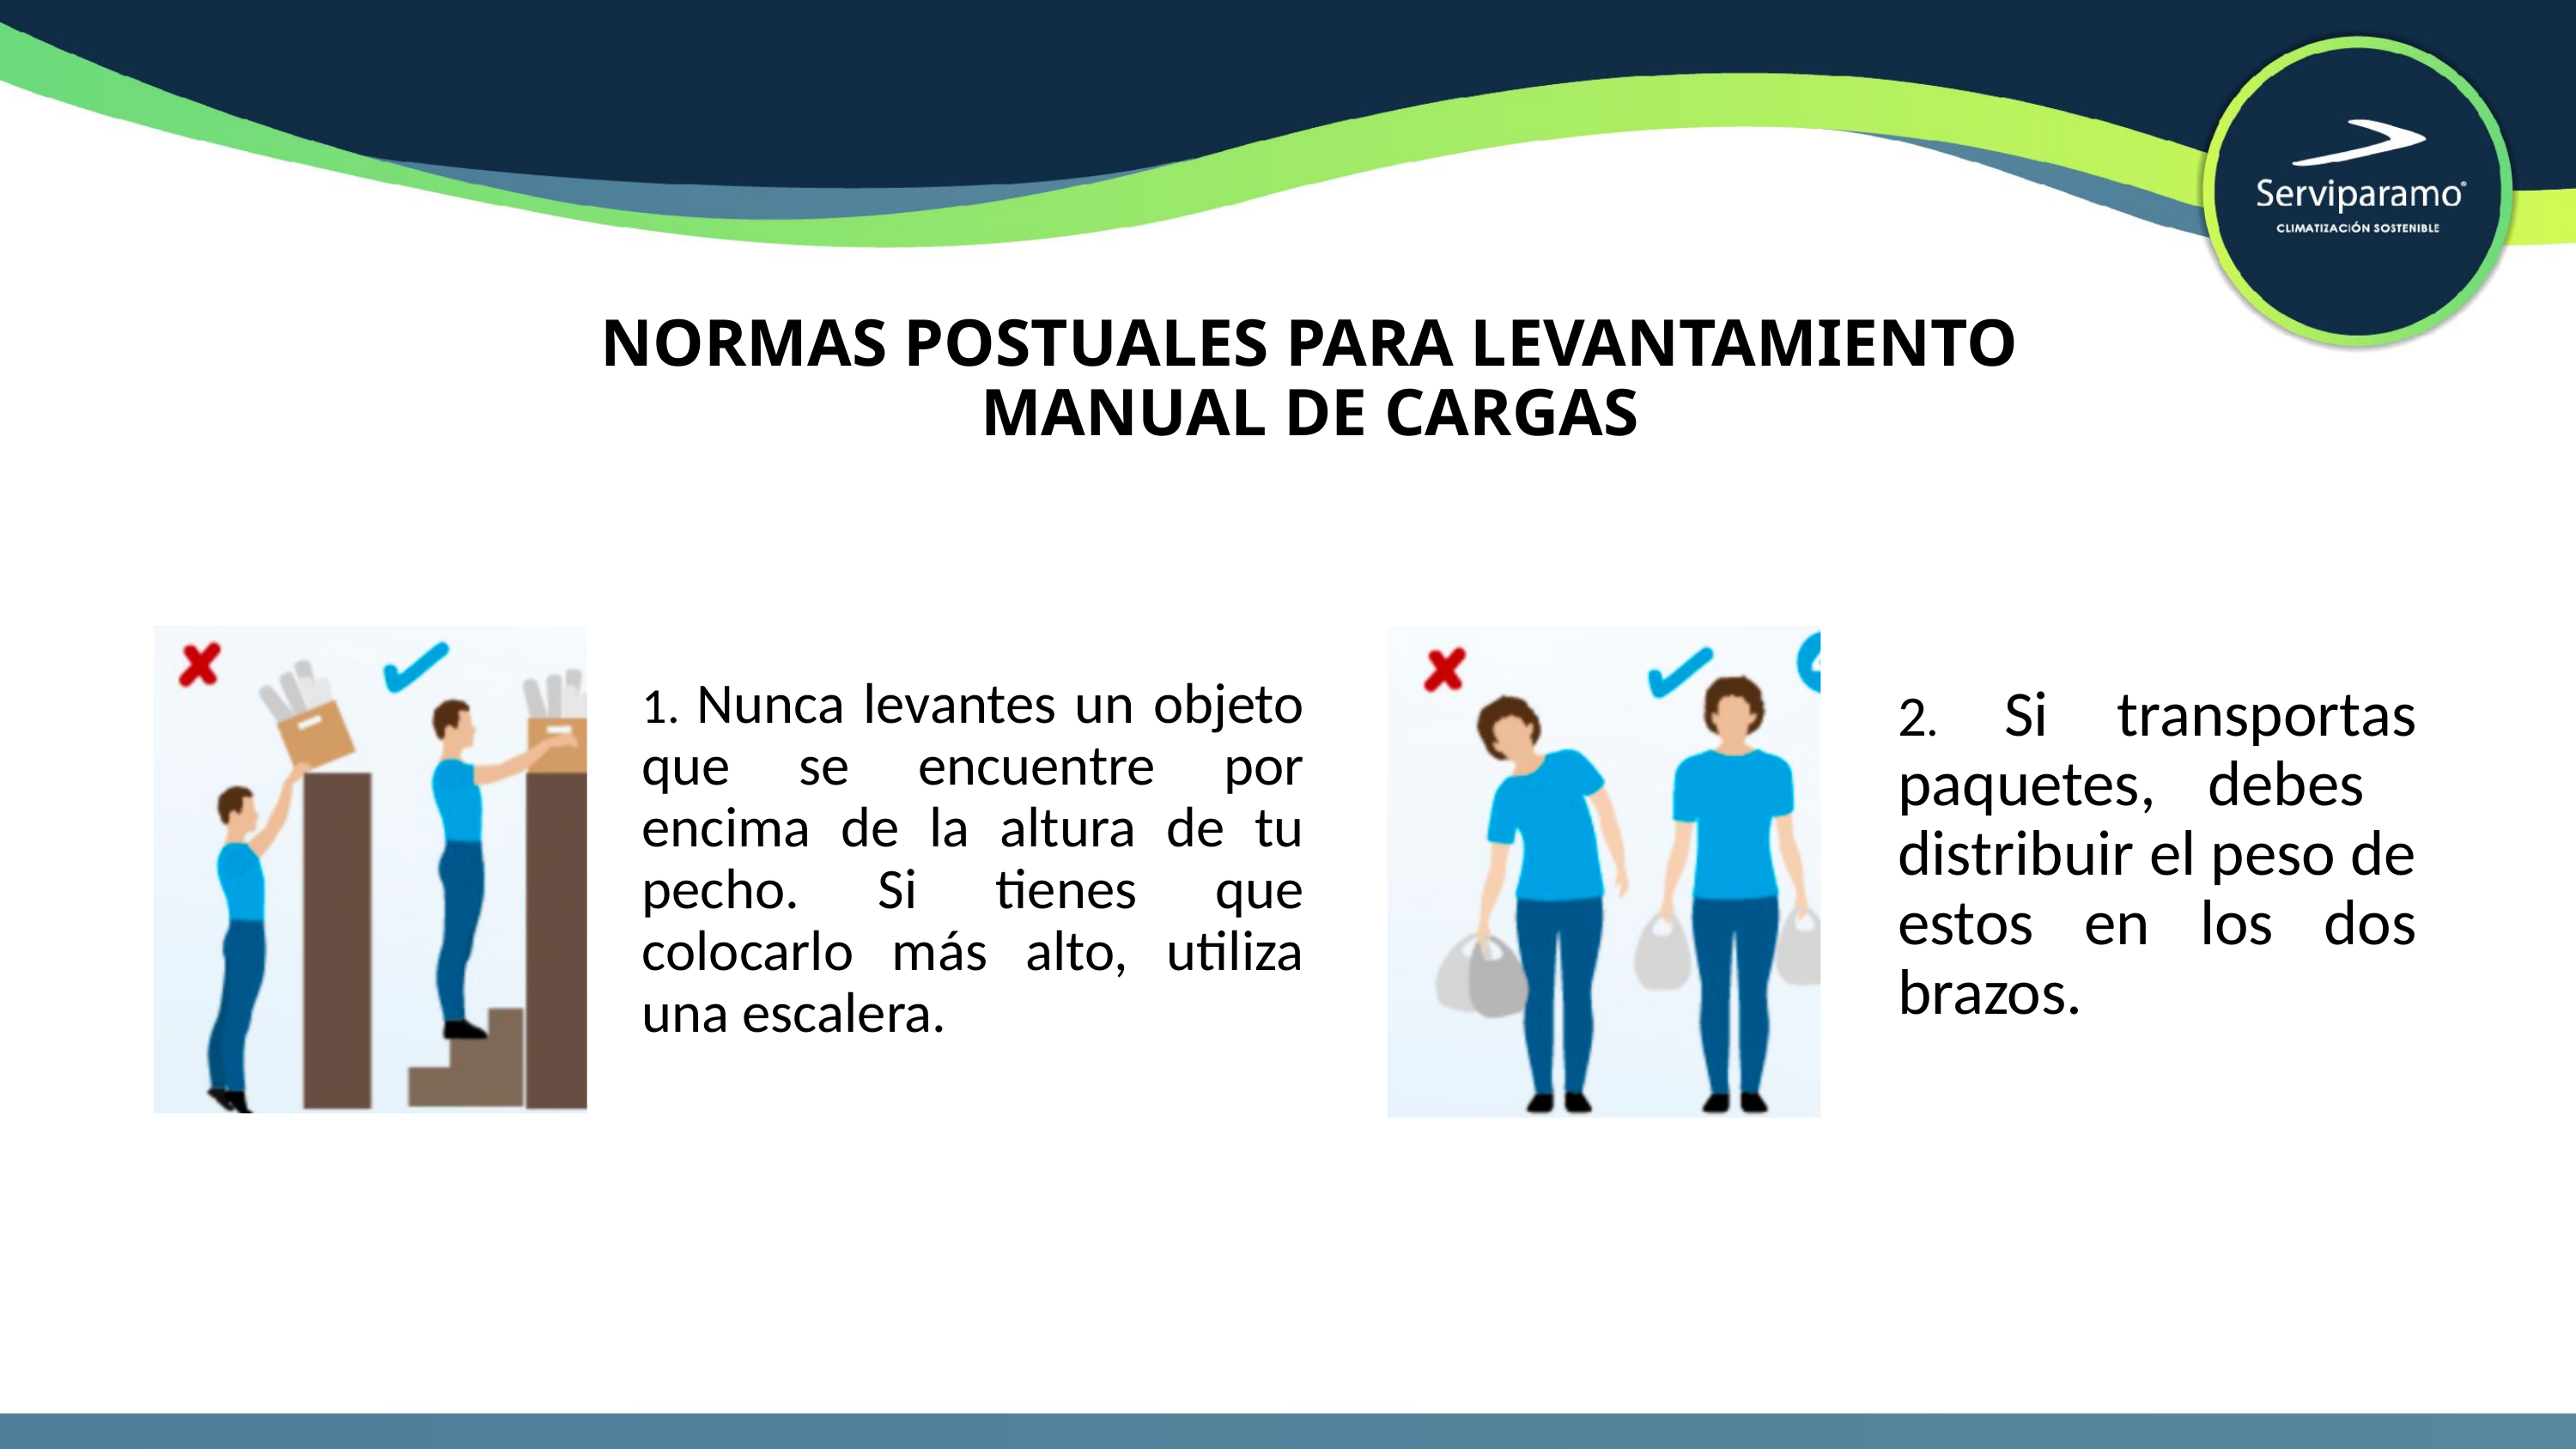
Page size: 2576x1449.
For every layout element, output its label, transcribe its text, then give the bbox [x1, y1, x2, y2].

picture [0, 0, 2576, 1449]
text_box NORMAS POSTUALES PARA LEVANTAMIENTO MANUAL DE CARGAS [489, 305, 2131, 456]
text_box 1. Nunca levantes un objeto que se encuentre por encima de la altura de tu pecho. Si tienes que colocarlo más alto, utiliza una escalera. [636, 669, 1310, 1163]
text_box 2. Si transportas paquetes, debes distribuir el peso de estos en los dos brazos. [1892, 675, 2423, 1034]
